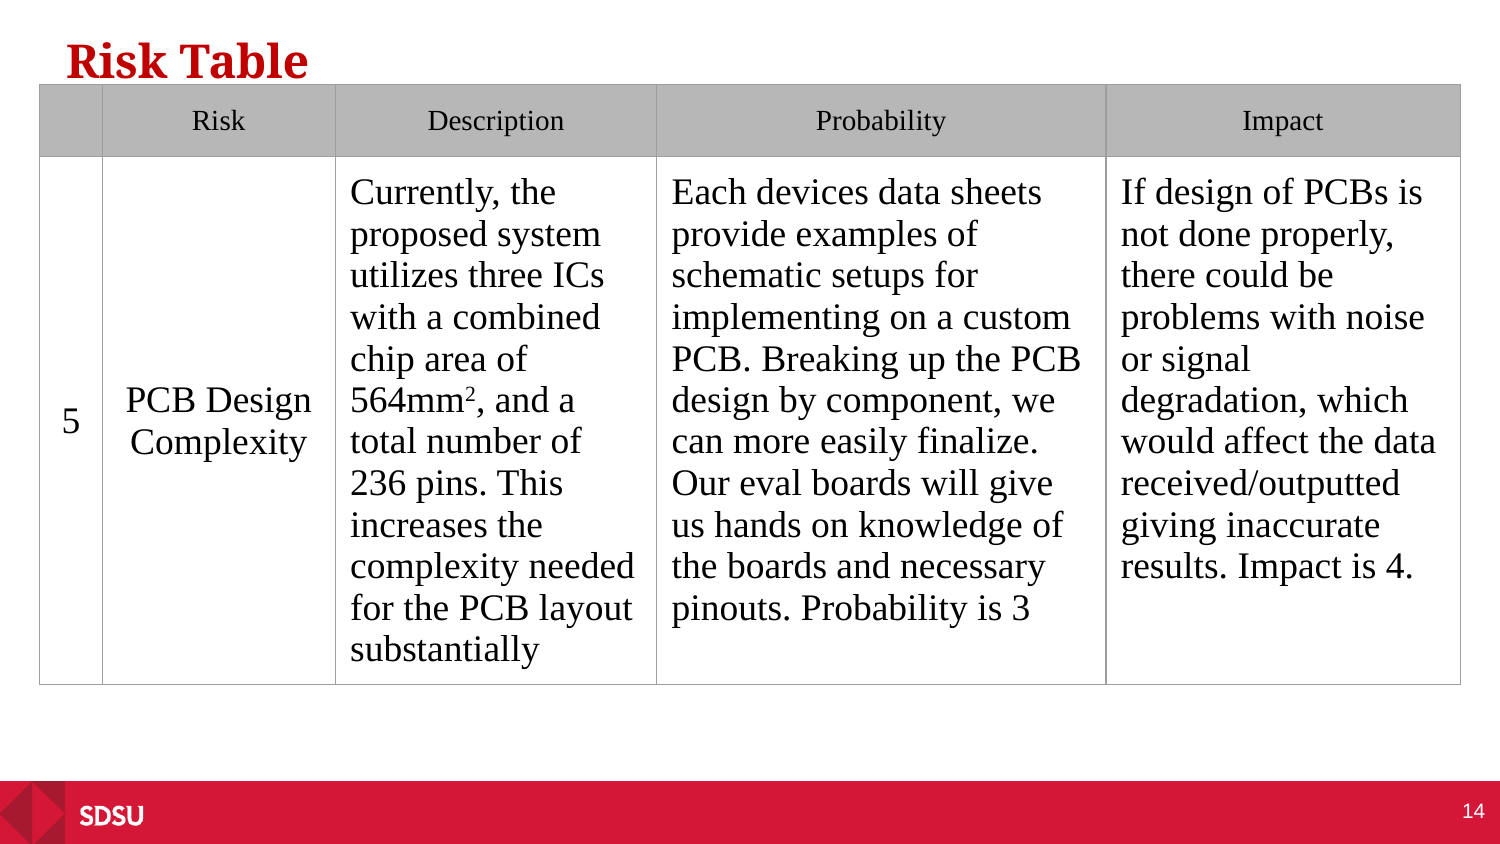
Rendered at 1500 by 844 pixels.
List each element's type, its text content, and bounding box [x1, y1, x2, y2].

table_header [40, 85, 102, 156]
table_header Risk [103, 85, 335, 156]
table_cell If design of PCBs is not done properly, there could be problems with noise or signal degradation, which would affect the data received/outputted giving inaccurate results. Impact is 4. [1107, 157, 1460, 684]
table_header Impact [1107, 85, 1460, 156]
picture [0, 781, 1410, 844]
table_header Description [336, 85, 656, 156]
table_cell Each devices data sheets provide examples of schematic setups for implementing on a custom PCB. Breaking up the PCB design by component, we can more easily finalize. Our eval boards will give us hands on knowledge of the boards and necessary pinouts. Probability is 3 [657, 157, 1105, 684]
table_cell PCB Design Complexity [103, 157, 335, 684]
slide_number ‹#› [1410, 779, 1500, 844]
title Risk Table [51, 14, 1449, 84]
table_cell Currently, the proposed system utilizes three ICs with a combined chip area of 564mm2, and a total number of 236 pins. This increases the complexity needed for the PCB layout substantially [336, 157, 656, 684]
table_cell 5 [40, 157, 102, 684]
table_header Probability [657, 85, 1105, 156]
